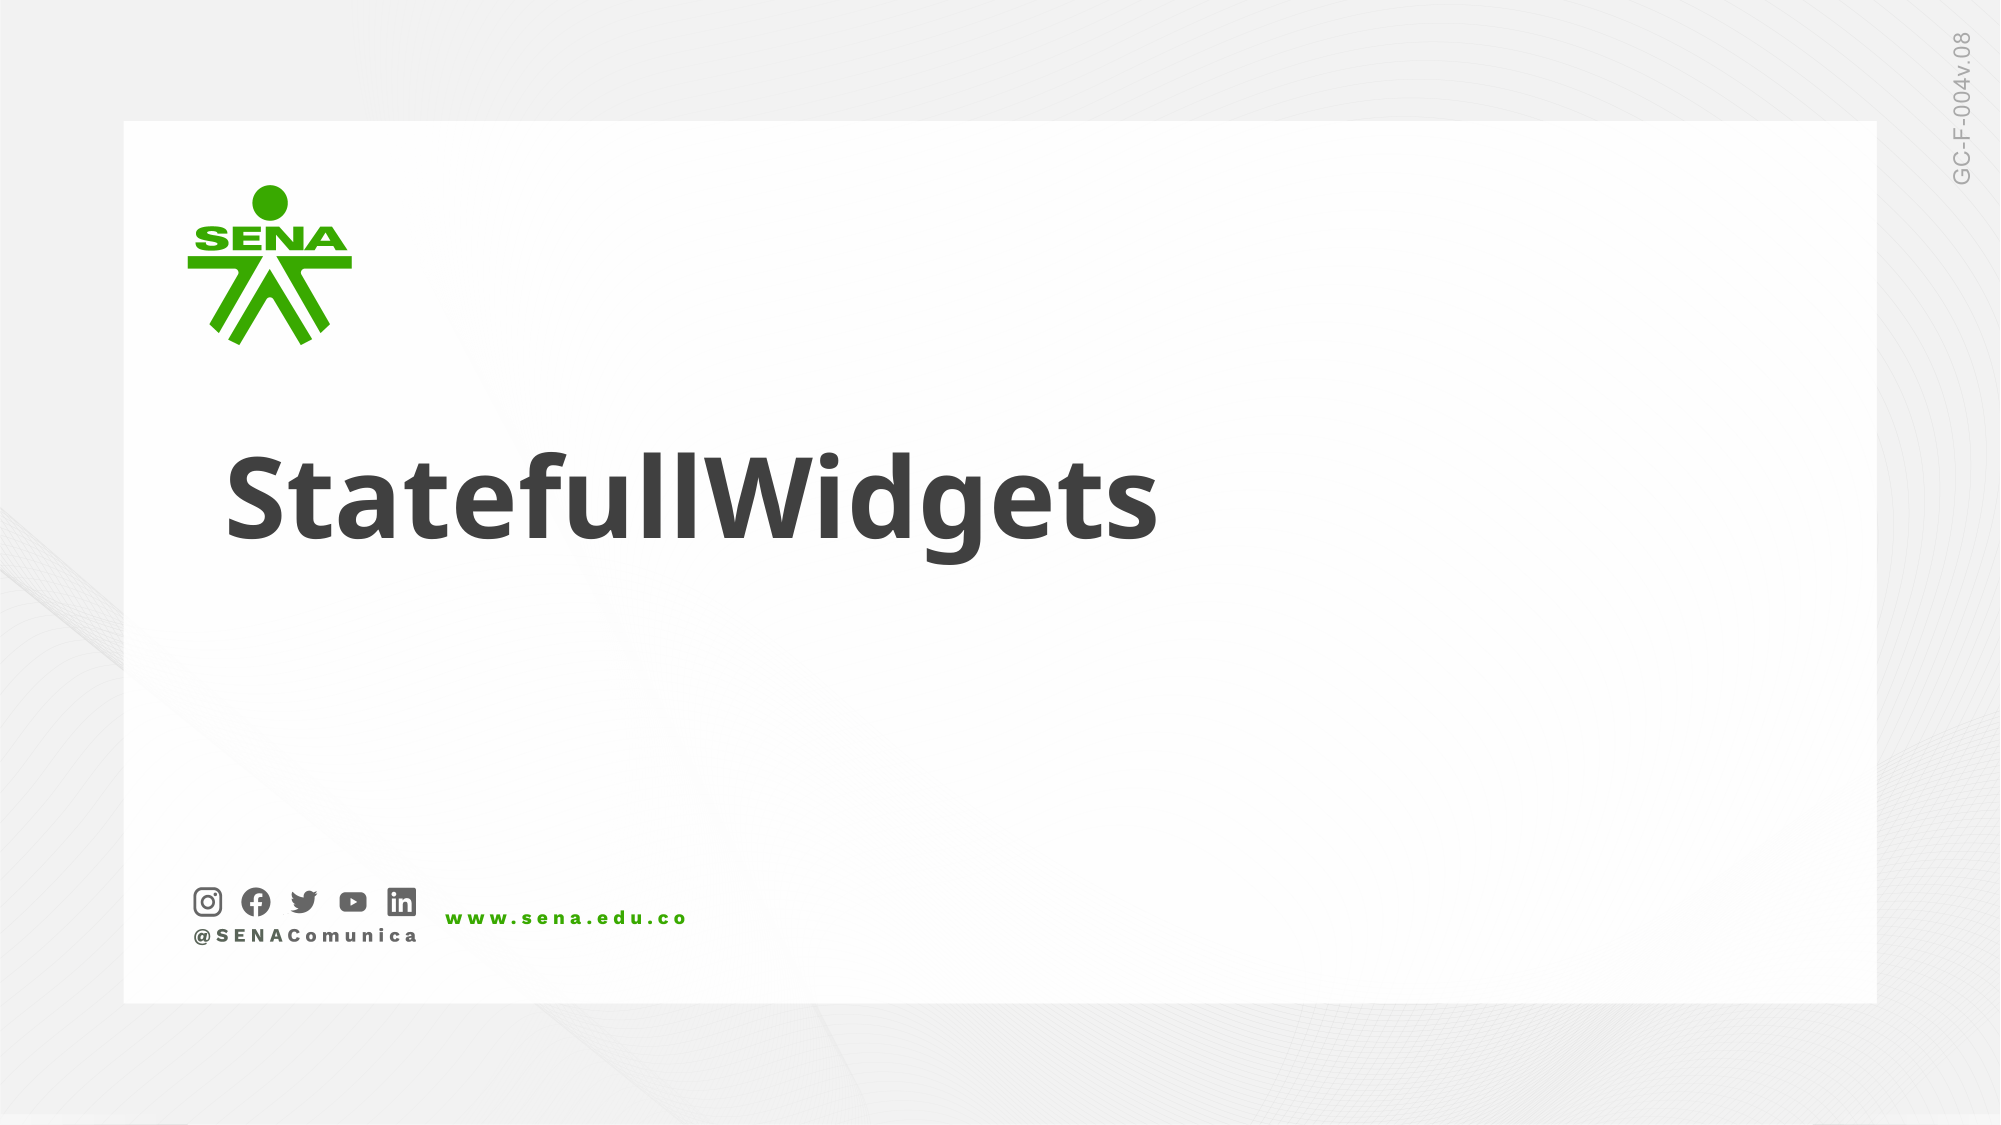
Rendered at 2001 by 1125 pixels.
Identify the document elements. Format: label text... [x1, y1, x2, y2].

picture [0, 0, 2000, 1125]
text_box StatefullWidgets [163, 418, 1222, 569]
